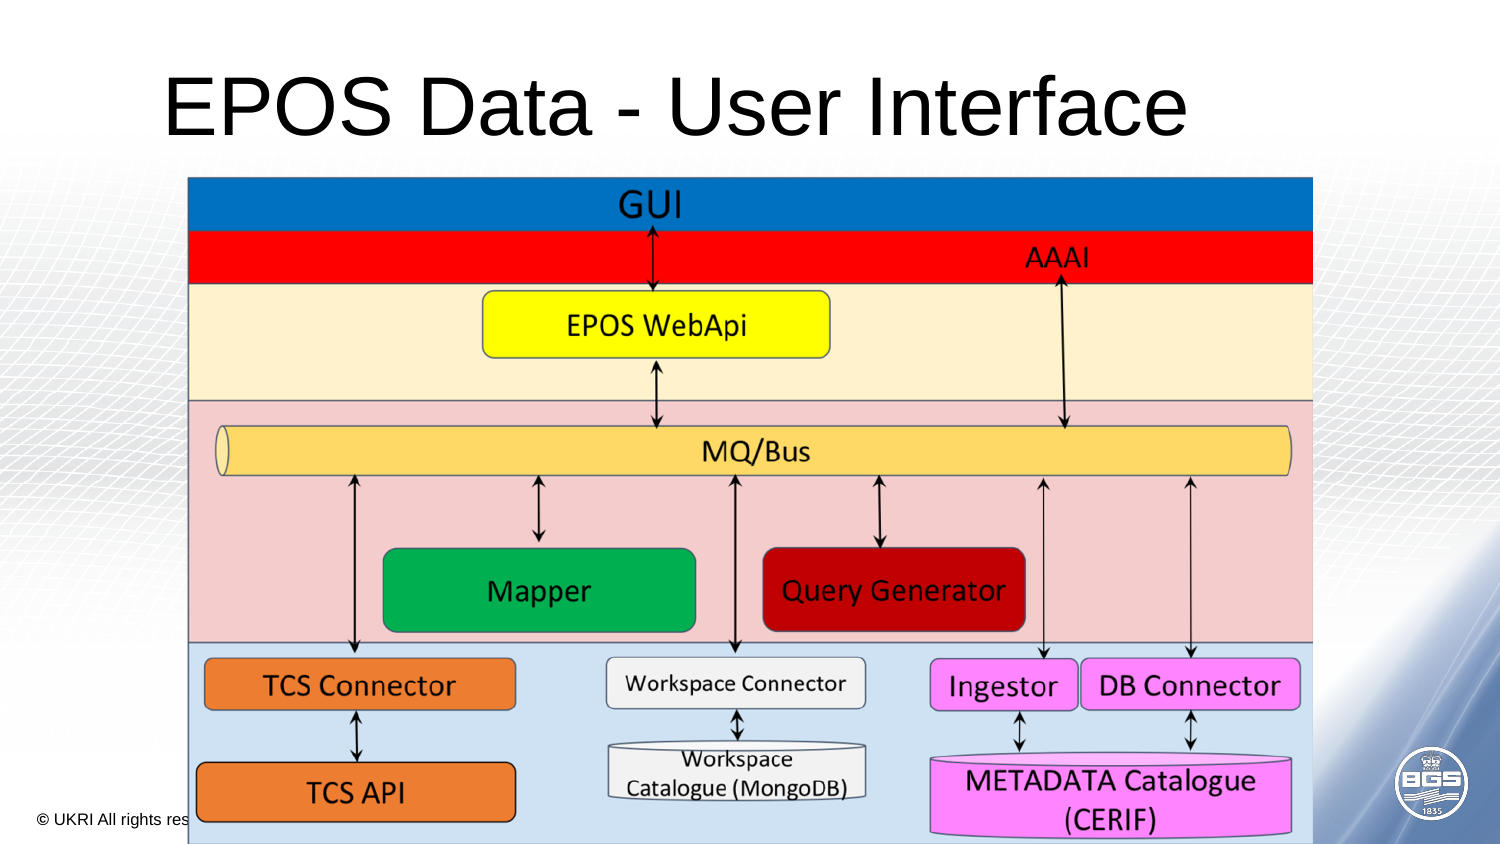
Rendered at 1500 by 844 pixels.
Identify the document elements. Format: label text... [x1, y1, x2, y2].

title EPOS Data - User Interface [147, 32, 1329, 173]
picture [0, 0, 1500, 844]
